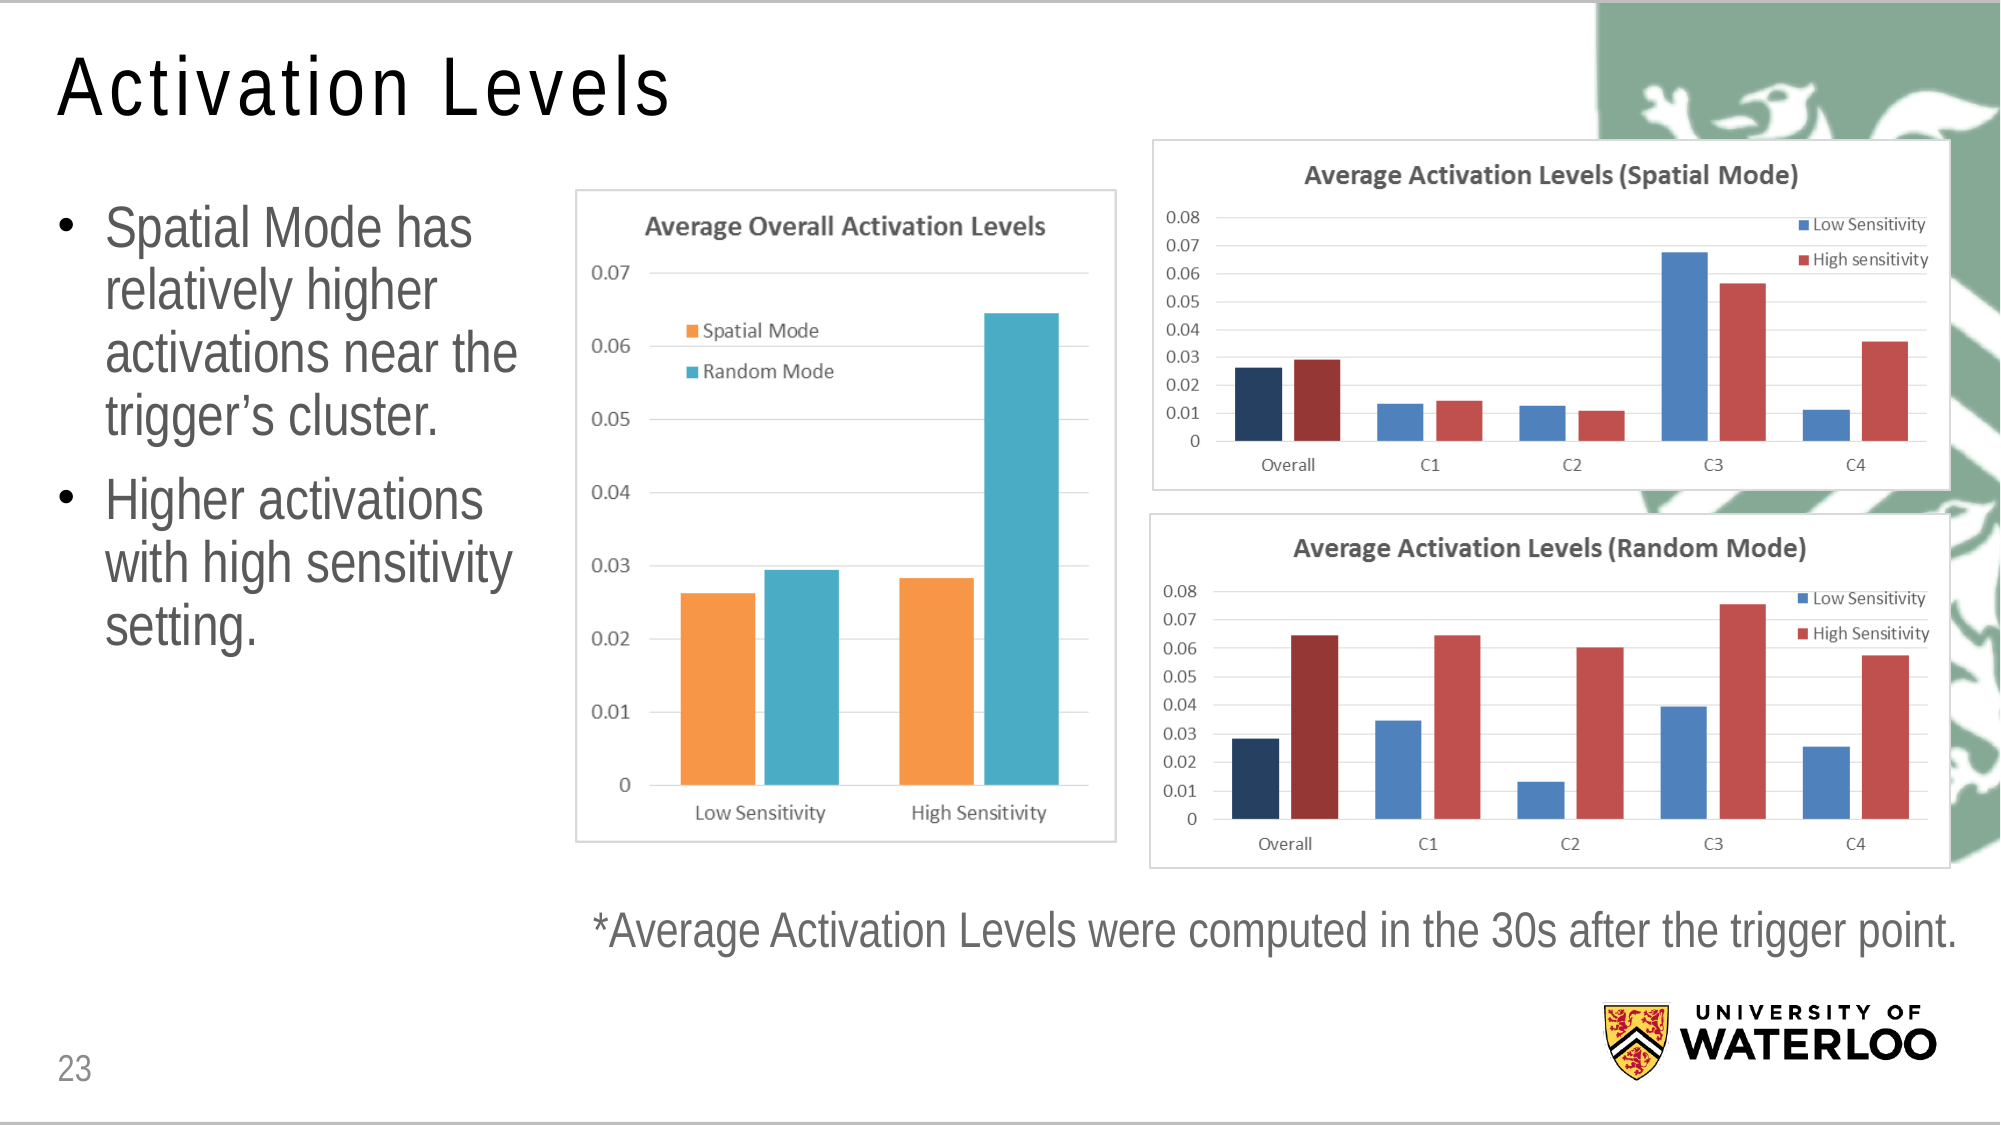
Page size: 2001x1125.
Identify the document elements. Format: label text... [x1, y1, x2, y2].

picture [1567, 965, 1973, 1110]
picture [1152, 139, 1951, 491]
title Activation Levels [42, 11, 1580, 170]
slide_number 23 [42, 1046, 134, 1088]
list Spatial Mode has relatively higher activations near the trigger’s cluster. Higher activations with high sensitivity setting. [42, 189, 561, 869]
picture [575, 189, 1117, 843]
picture [1149, 513, 1951, 869]
text_box *Average Activation Levels were computed in the 30s after the trigger point. [577, 890, 1975, 965]
